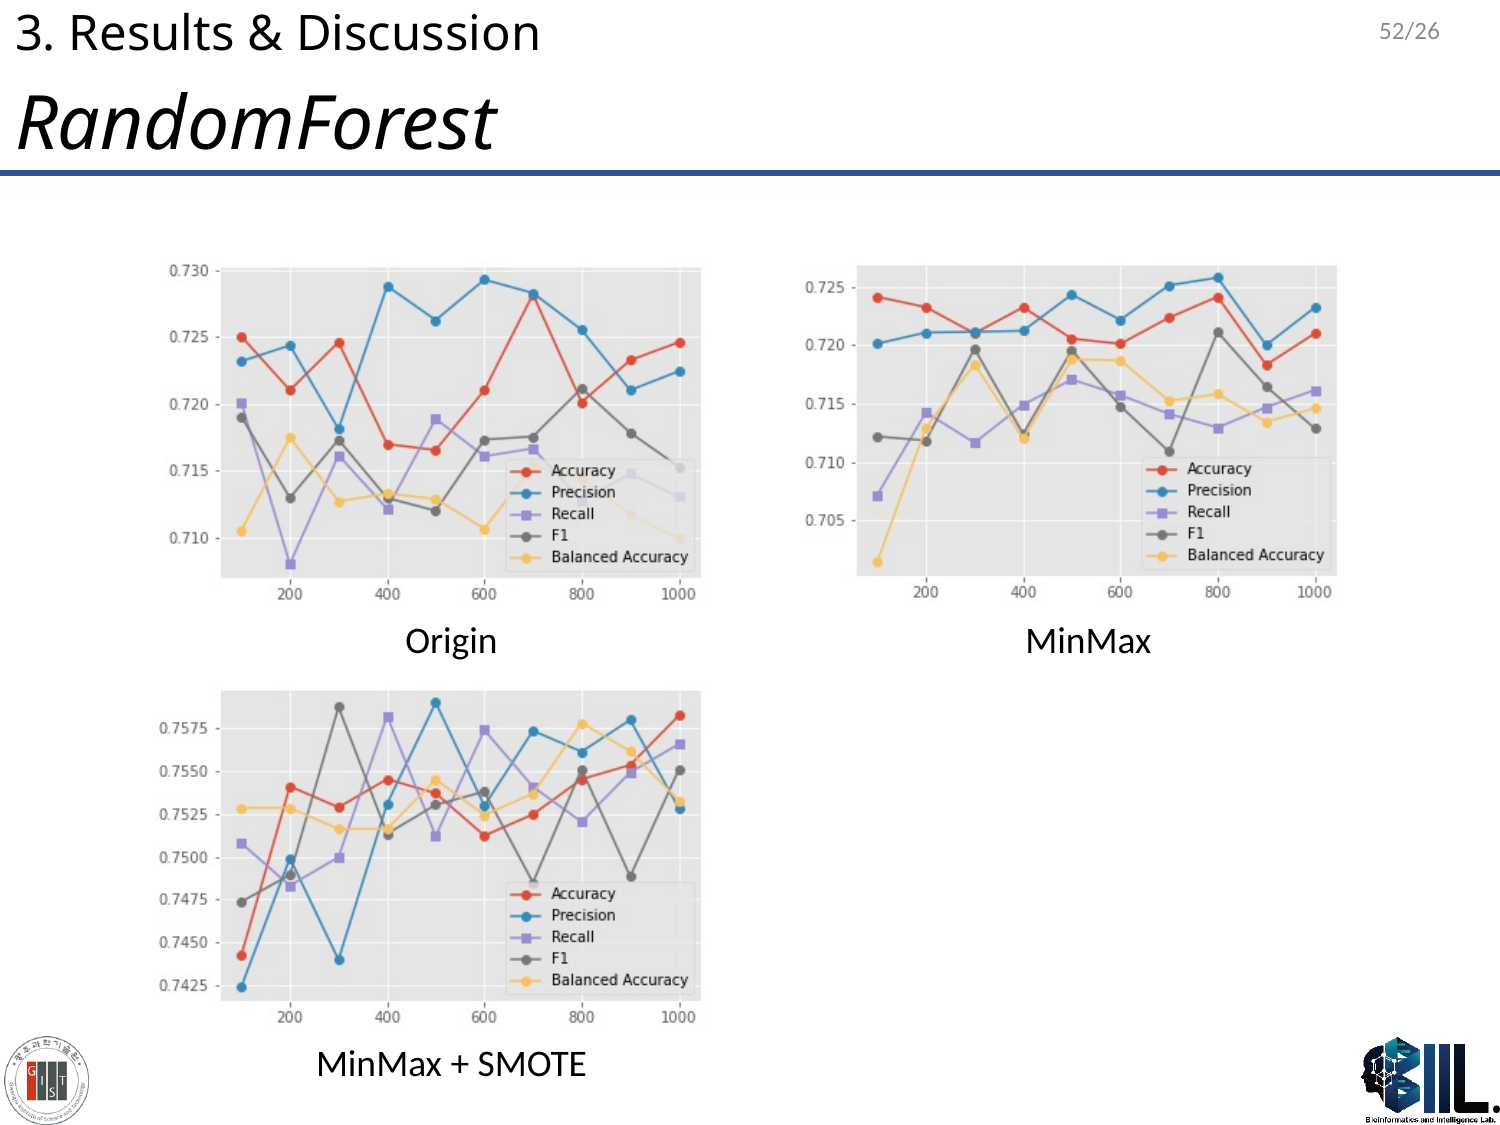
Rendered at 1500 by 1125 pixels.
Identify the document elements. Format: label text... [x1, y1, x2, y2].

text_box MinMax + SMOTE [284, 1053, 619, 1092]
text_box MinMax [921, 628, 1256, 669]
slide_number 52/26 [1117, 0, 1455, 60]
picture [4, 1036, 89, 1125]
picture [141, 639, 763, 1053]
text_box RandomForest [0, 176, 1238, 183]
text_box Origin [284, 630, 619, 639]
title 3. Results & Discussion [0, 0, 602, 68]
picture [778, 214, 1399, 628]
picture [1361, 1037, 1500, 1125]
text_box RandomForest [0, 68, 1238, 170]
picture [141, 216, 763, 630]
